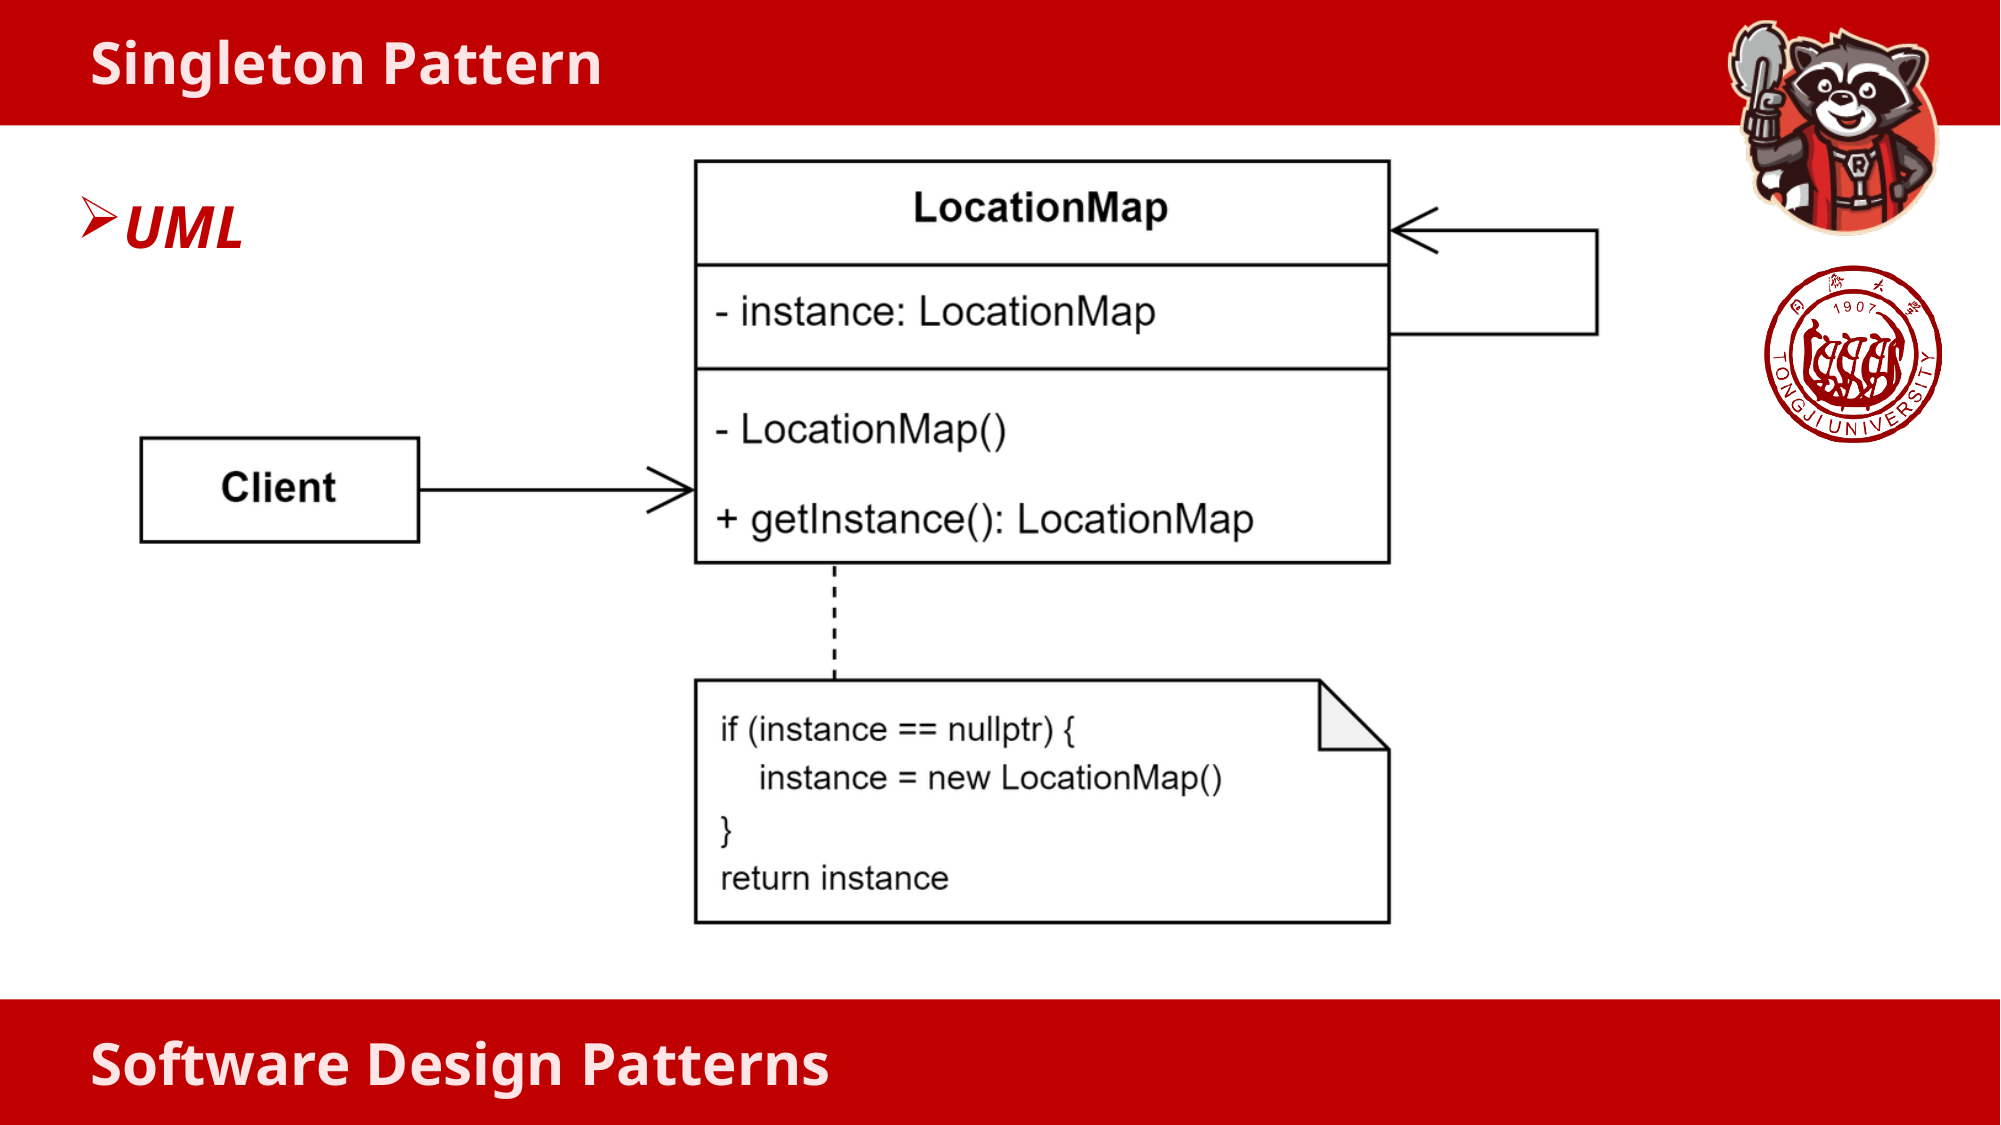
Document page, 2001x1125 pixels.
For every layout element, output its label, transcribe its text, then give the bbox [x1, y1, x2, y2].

picture [105, 125, 1682, 959]
text_box [0, 0, 2000, 126]
picture [1723, 19, 1948, 239]
text_box Software Design Patterns [75, 1019, 1092, 1104]
text_box UML [61, 147, 105, 284]
text_box [0, 998, 2000, 1125]
text_box Singleton Pattern [75, 18, 763, 104]
picture [1764, 257, 1961, 443]
